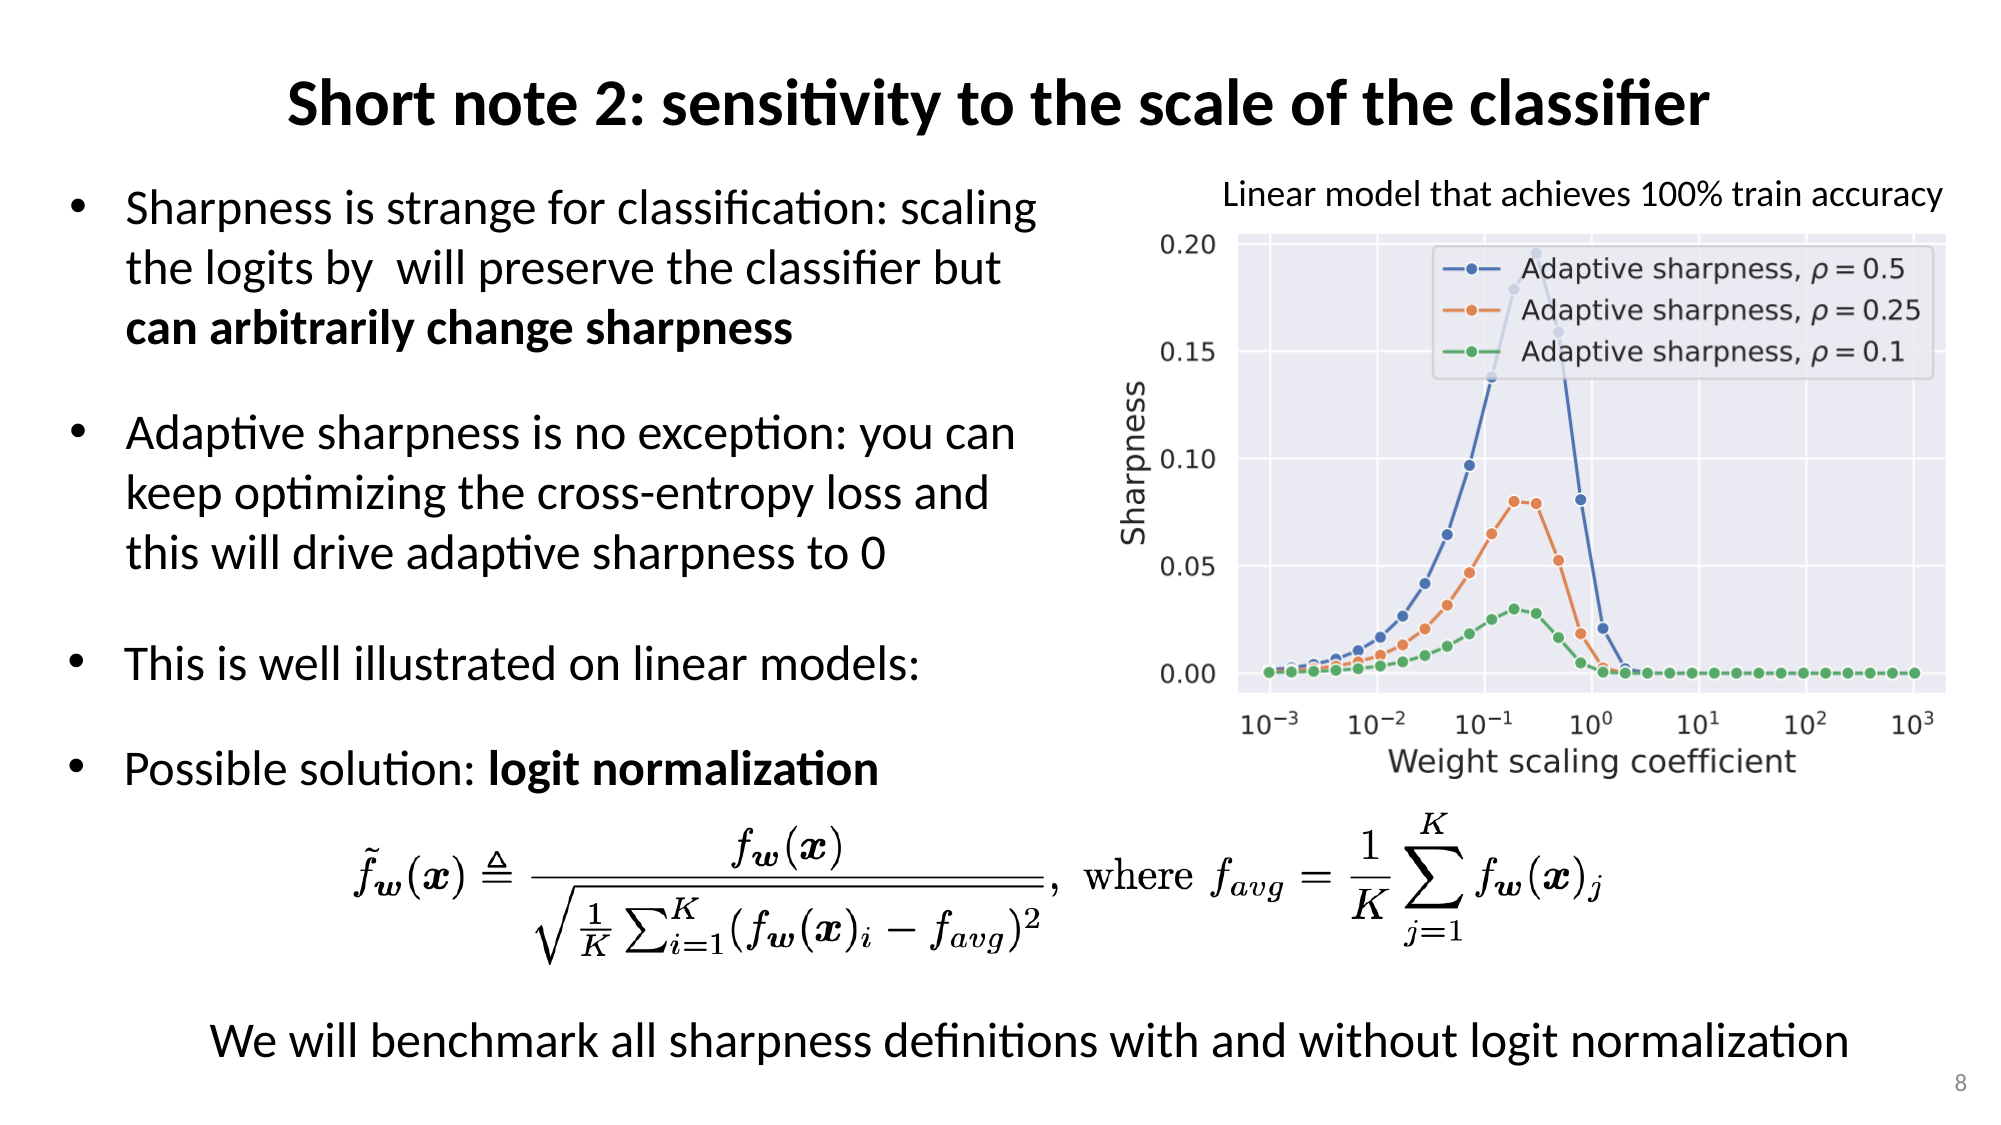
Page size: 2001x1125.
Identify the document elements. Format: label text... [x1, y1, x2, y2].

picture [329, 800, 1605, 985]
text_box We will benchmark all sharpness definitions with and without logit normalization [194, 1000, 1866, 1075]
text_box Short note 2: sensitivity to the scale of the classifier [114, 51, 1885, 147]
picture [1108, 208, 1960, 792]
slide_number 7 [1532, 1051, 1983, 1112]
text_box Linear model that achieves 100% train accuracy [1207, 162, 1959, 208]
